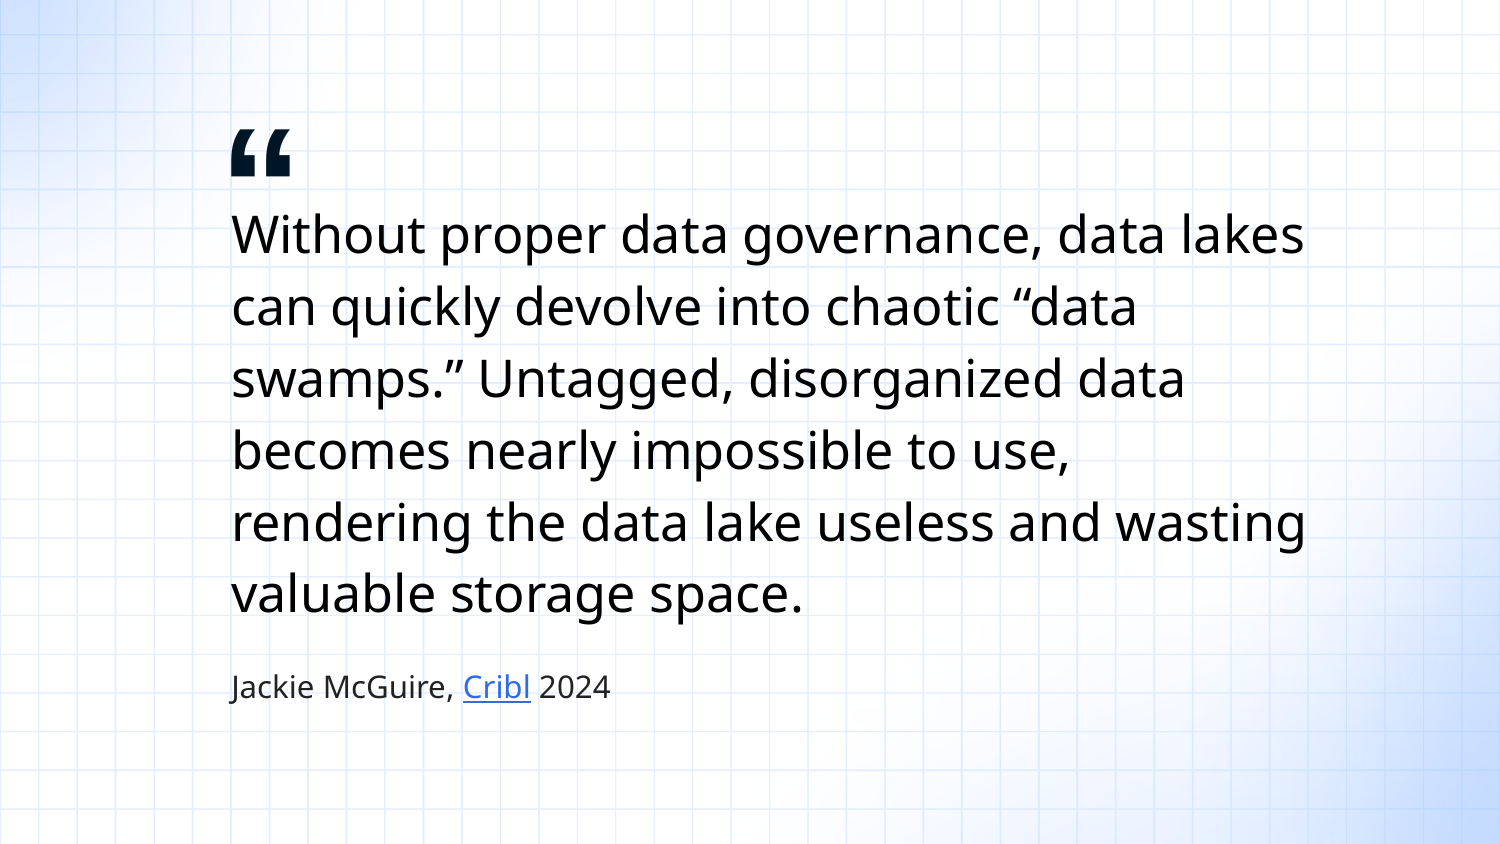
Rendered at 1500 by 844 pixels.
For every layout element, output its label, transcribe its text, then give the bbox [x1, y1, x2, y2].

subtitle Jackie McGuire, Cribl 2024 [231, 642, 994, 734]
title Without proper data governance, data lakes can quickly devolve into chaotic “data swamps.” Untagged, disorganized data becomes nearly impossible to use, rendering the data lake useless and wasting valuable storage space. [231, 192, 1327, 524]
picture [0, 0, 1500, 844]
